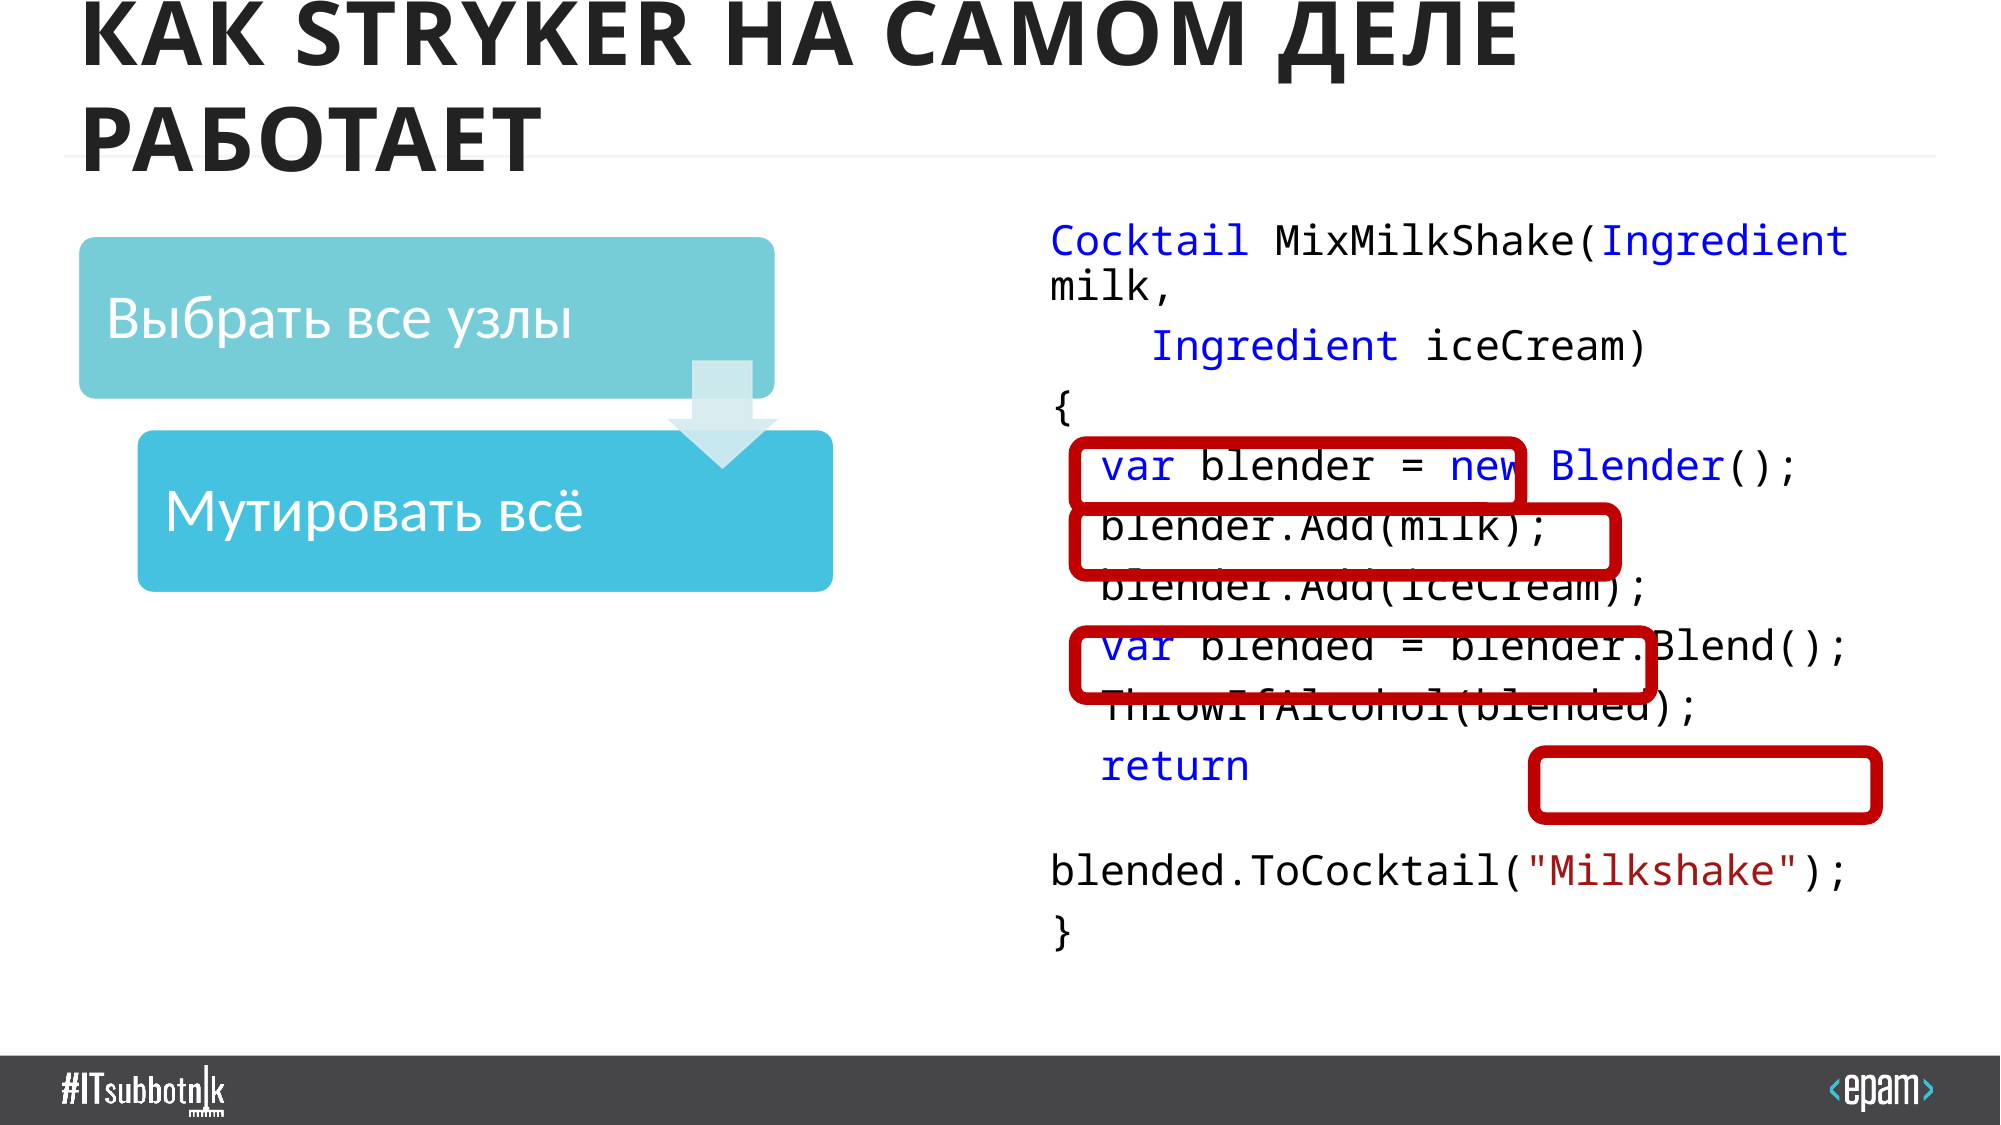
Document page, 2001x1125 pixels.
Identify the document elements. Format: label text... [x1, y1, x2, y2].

text_box [1533, 750, 1878, 820]
text_box [1073, 507, 1617, 577]
list Cocktail MixMilkShake(Ingredient milk, Ingredient iceCream) { var blender = new Blender(); blender.Add(milk); blender.Add(iceCream); var blended = blender.Blend(); ThrowIfAlcohol(blended); return blended.ToCocktail("Milkshake"); } [1050, 219, 1922, 963]
title Как stryker на самом деле работает [78, 50, 1922, 116]
text_box [1073, 441, 1523, 509]
picture [51, 1025, 235, 1125]
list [78, 236, 950, 980]
text_box [1074, 630, 1653, 700]
